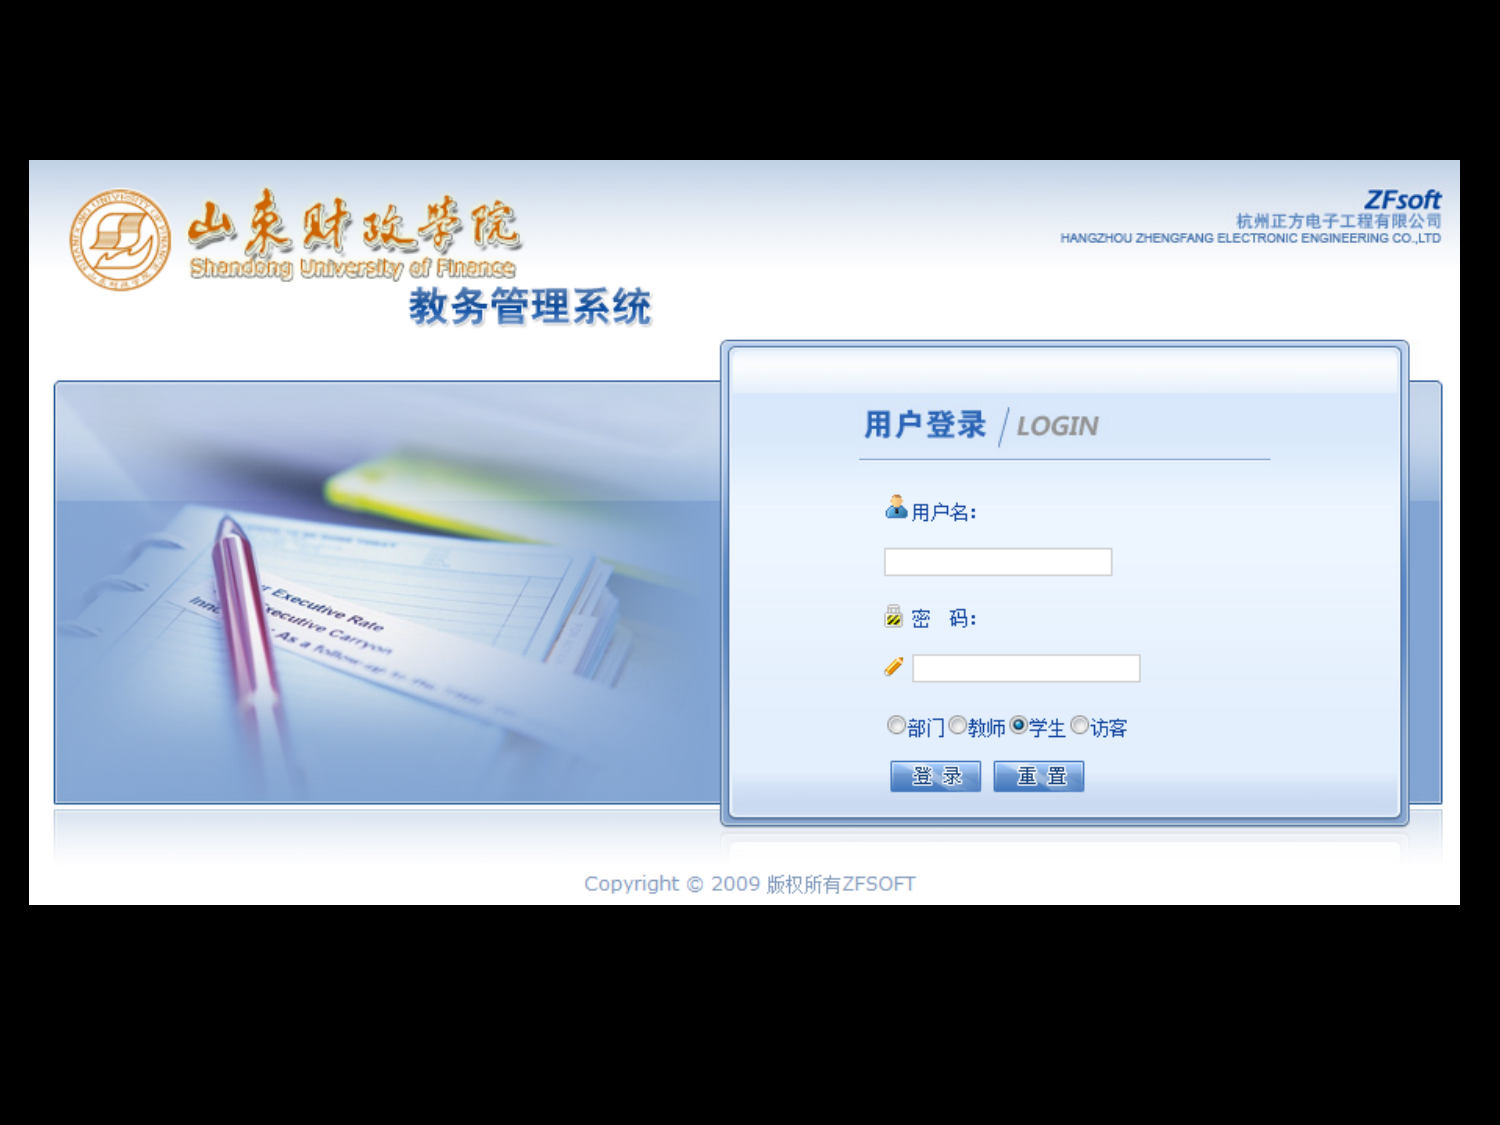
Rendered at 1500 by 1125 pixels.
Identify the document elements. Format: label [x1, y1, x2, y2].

picture [29, 160, 1460, 905]
